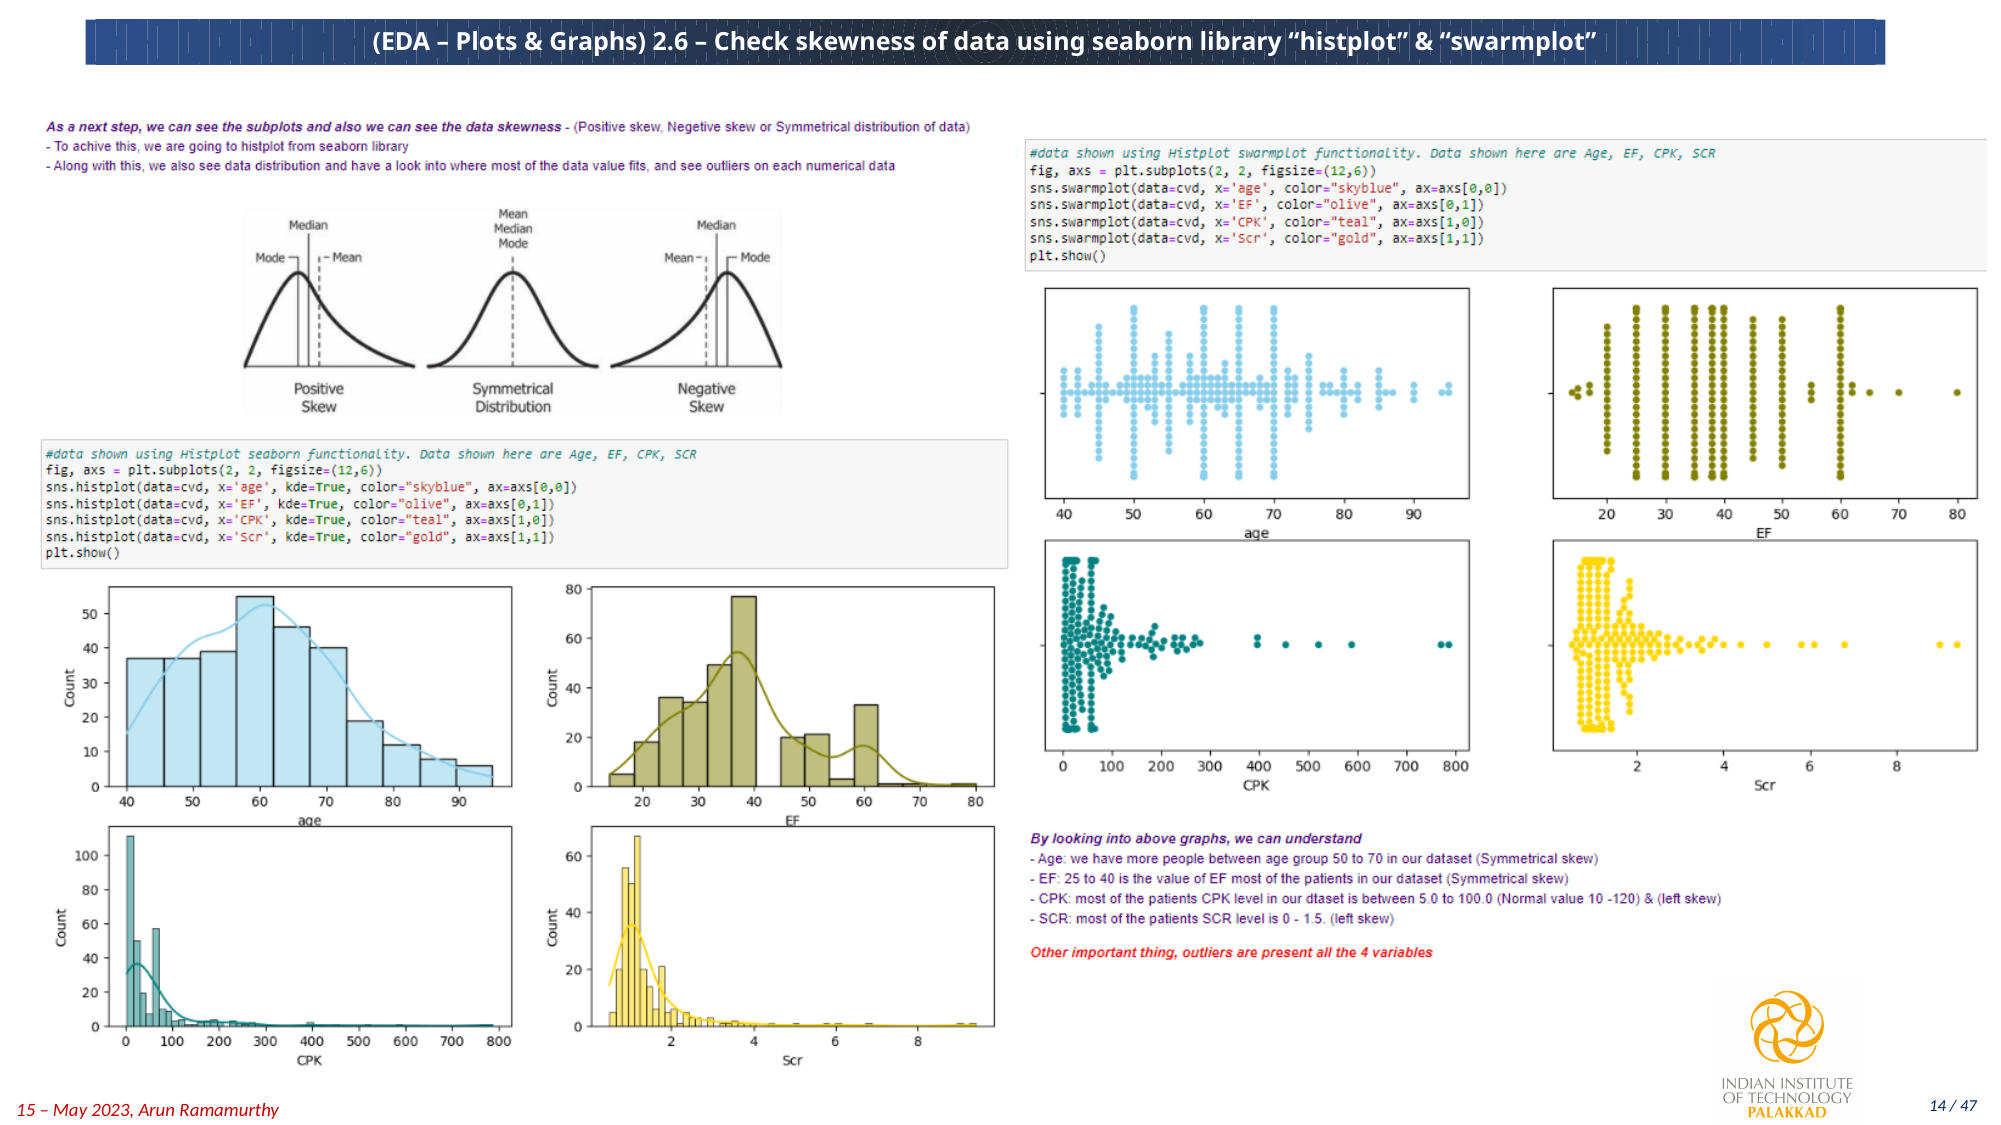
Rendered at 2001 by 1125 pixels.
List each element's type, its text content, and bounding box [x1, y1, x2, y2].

picture [1712, 980, 1863, 1125]
text_box 14 / 47 [1914, 1087, 2000, 1123]
text_box 15 – May 2023, Arun Ramamurthy [0, 1089, 299, 1125]
picture [35, 112, 1987, 1079]
text_box (EDA – Plots & Graphs) 2.6 – Check skewness of data using seaborn library “histplot” & “swarmplot” [85, 19, 1886, 65]
